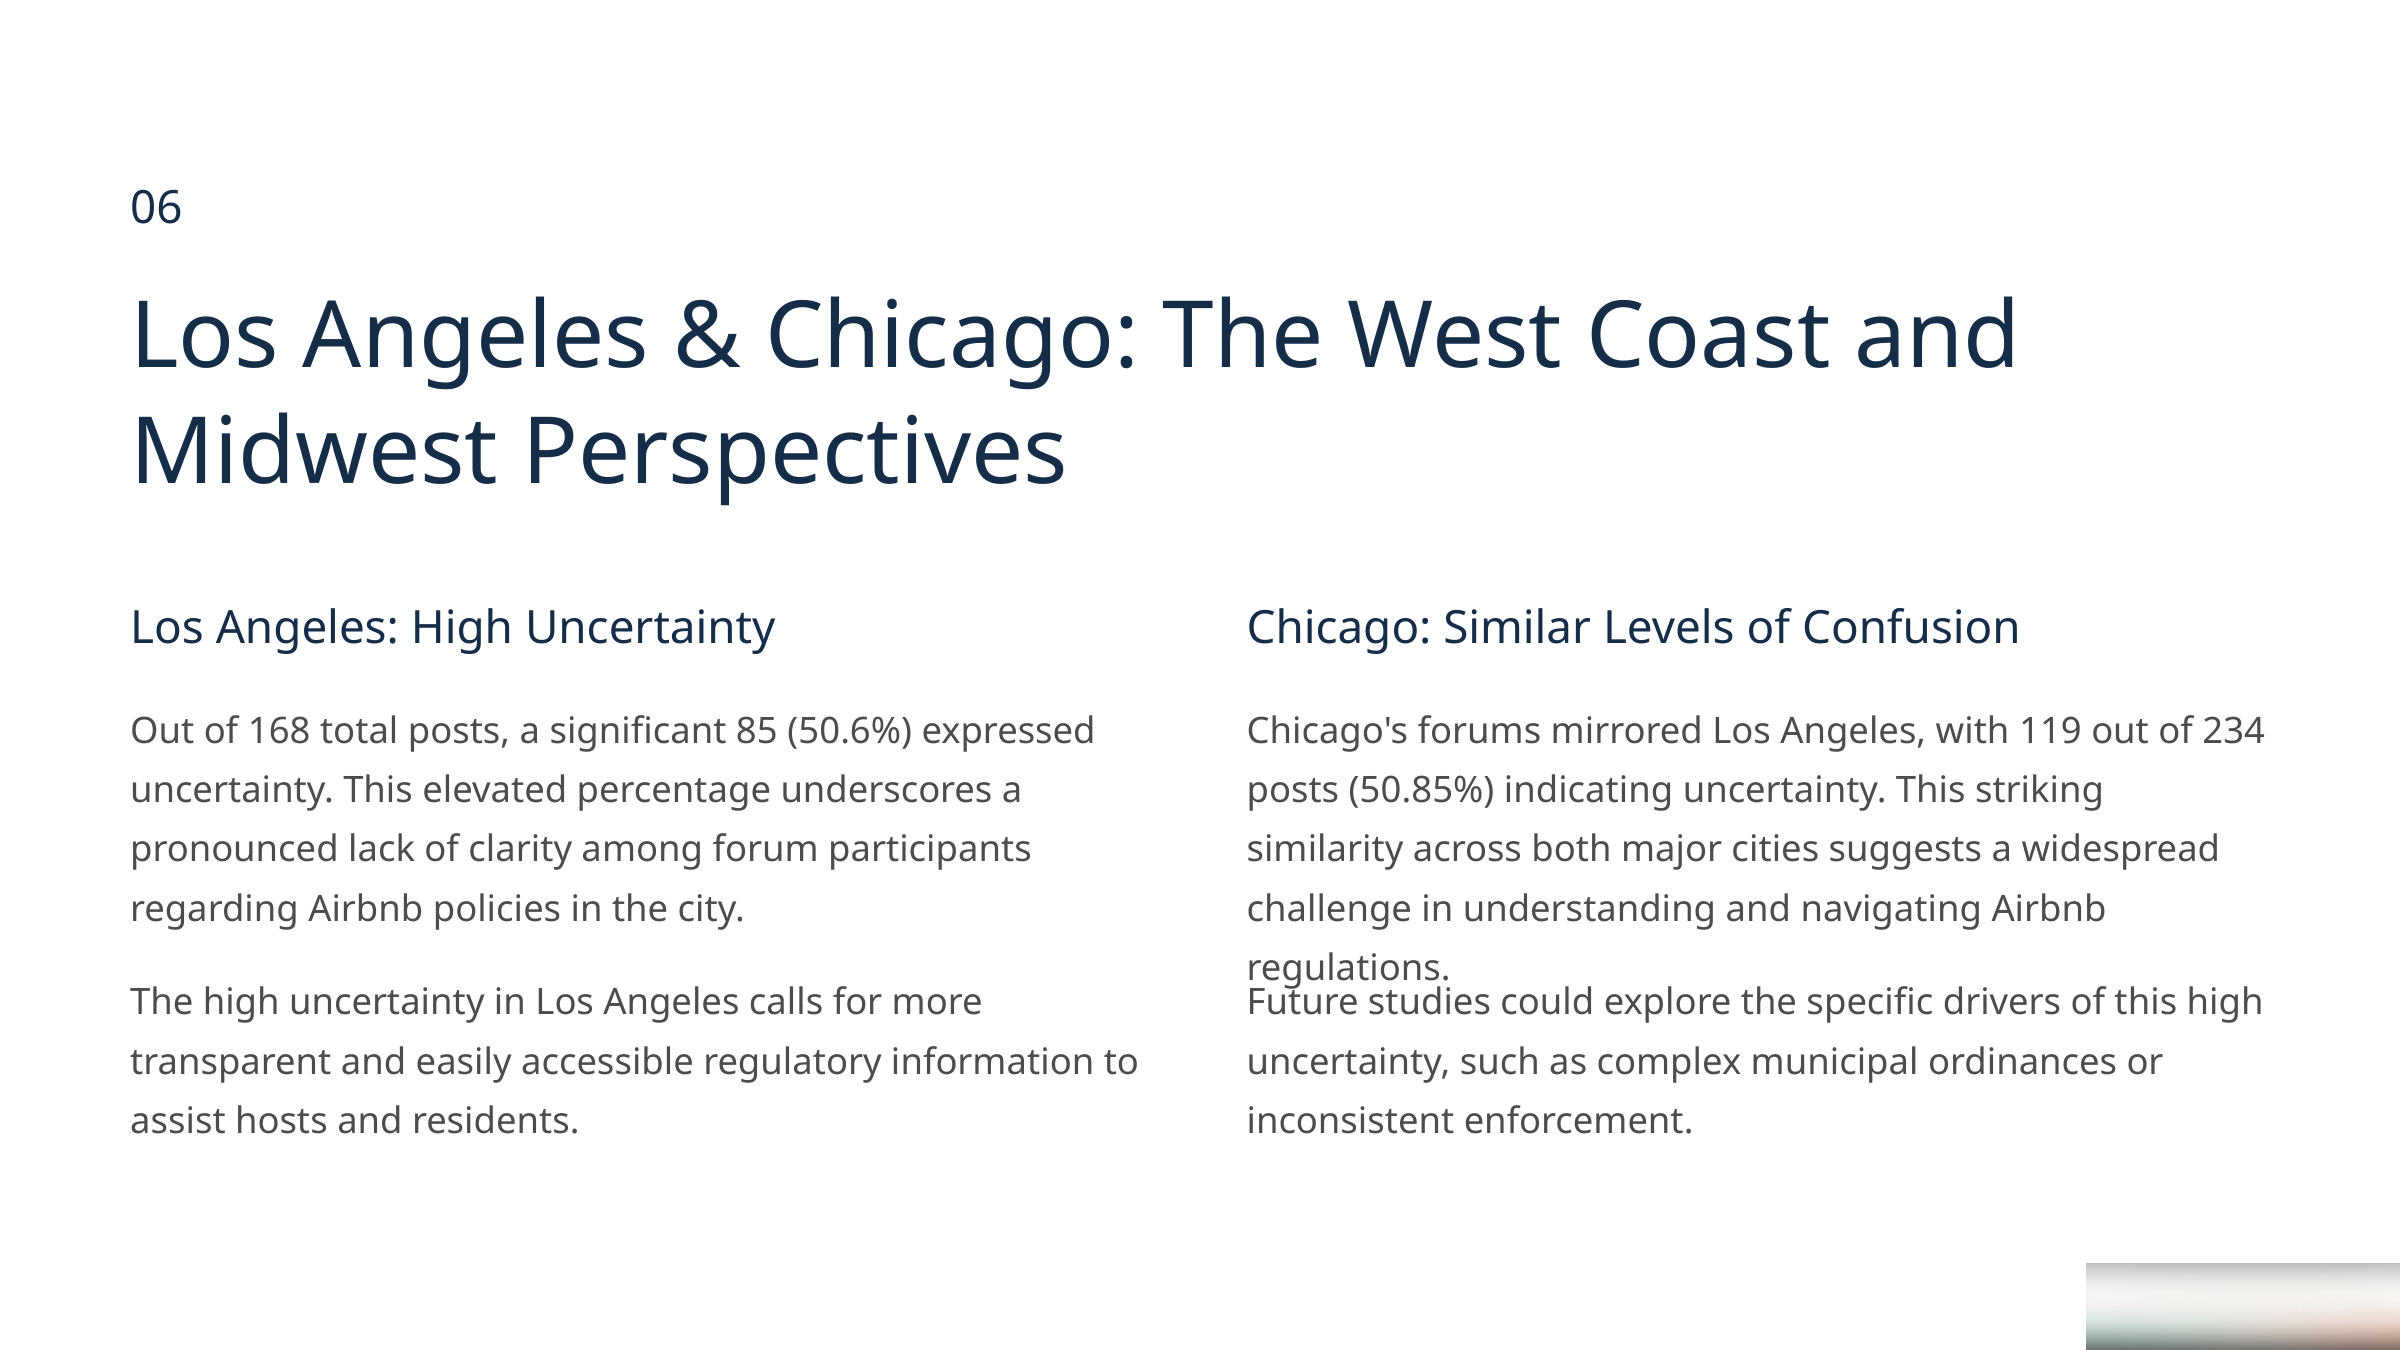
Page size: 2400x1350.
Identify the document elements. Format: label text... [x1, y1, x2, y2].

text_box The high uncertainty in Los Angeles calls for more transparent and easily accessible regulatory information to assist hosts and residents. [130, 962, 1155, 1142]
text_box Los Angeles: High Uncertainty [130, 595, 711, 654]
text_box Chicago: Similar Levels of Confusion [1246, 595, 1948, 654]
text_box Los Angeles & Chicago: The West Coast and Midwest Perspectives [130, 270, 2270, 503]
text_box Future studies could explore the specific drivers of this high uncertainty, such as complex municipal ordinances or inconsistent enforcement. [1246, 962, 2271, 1142]
text_box 06 [130, 174, 596, 234]
text_box Chicago's forums mirrored Los Angeles, with 119 out of 234 posts (50.85%) indicating uncertainty. This striking similarity across both major cities suggests a widespread challenge in understanding and navigating Airbnb regulations. [1246, 691, 2271, 930]
picture [2086, 1262, 2400, 1350]
text_box Out of 168 total posts, a significant 85 (50.6%) expressed uncertainty. This elevated percentage underscores a pronounced lack of clarity among forum participants regarding Airbnb policies in the city. [130, 691, 1155, 930]
